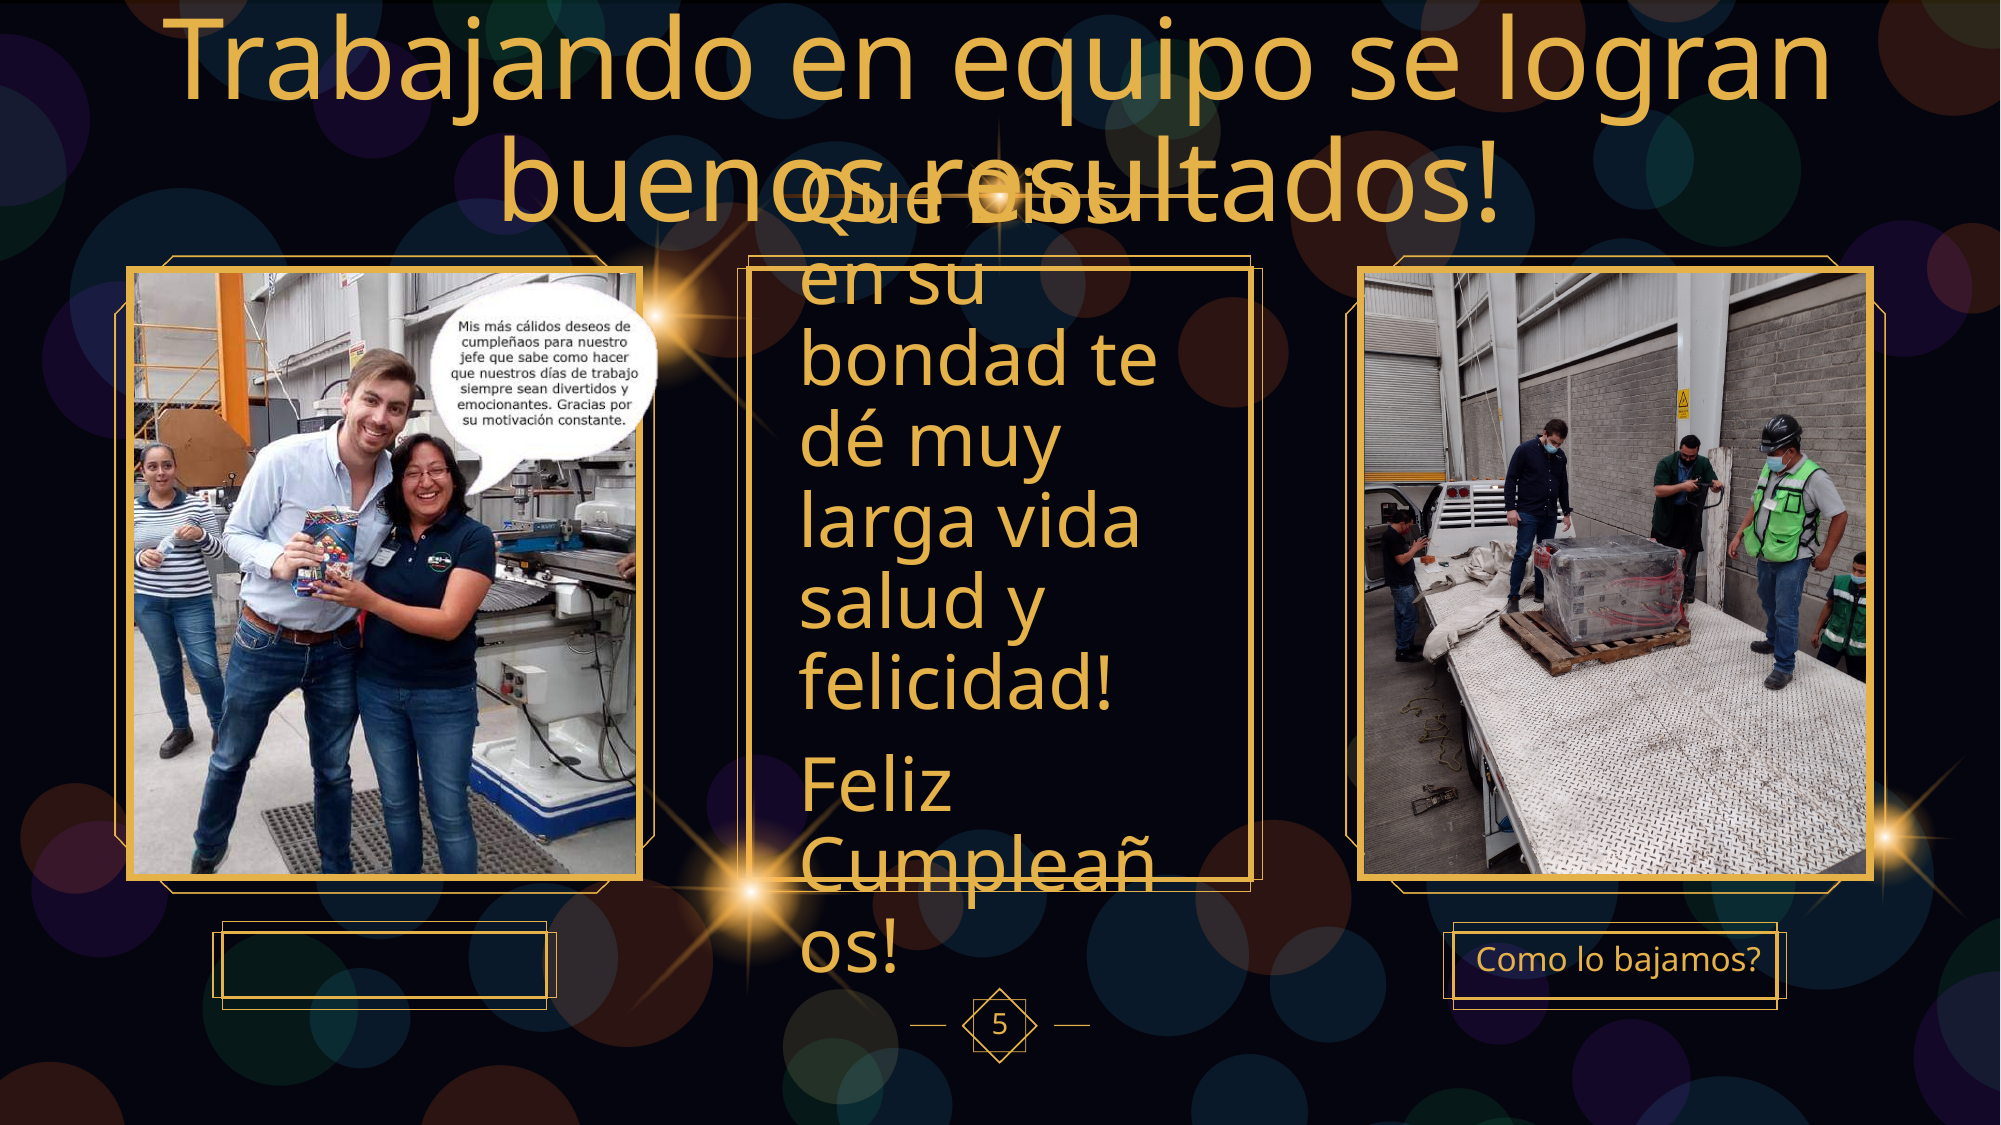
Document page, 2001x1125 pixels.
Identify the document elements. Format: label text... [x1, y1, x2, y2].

title Trabajando en equipo se logran buenos resultados! [137, 48, 1863, 200]
picture [0, 0, 2001, 1125]
slide_number 5 [966, 995, 1033, 1055]
list Como lo bajamos? [1447, 935, 1790, 1003]
list Que Dios en su bondad te dé muy larga vida salud y felicidad! Feliz Cumpleaños! [783, 298, 1219, 849]
